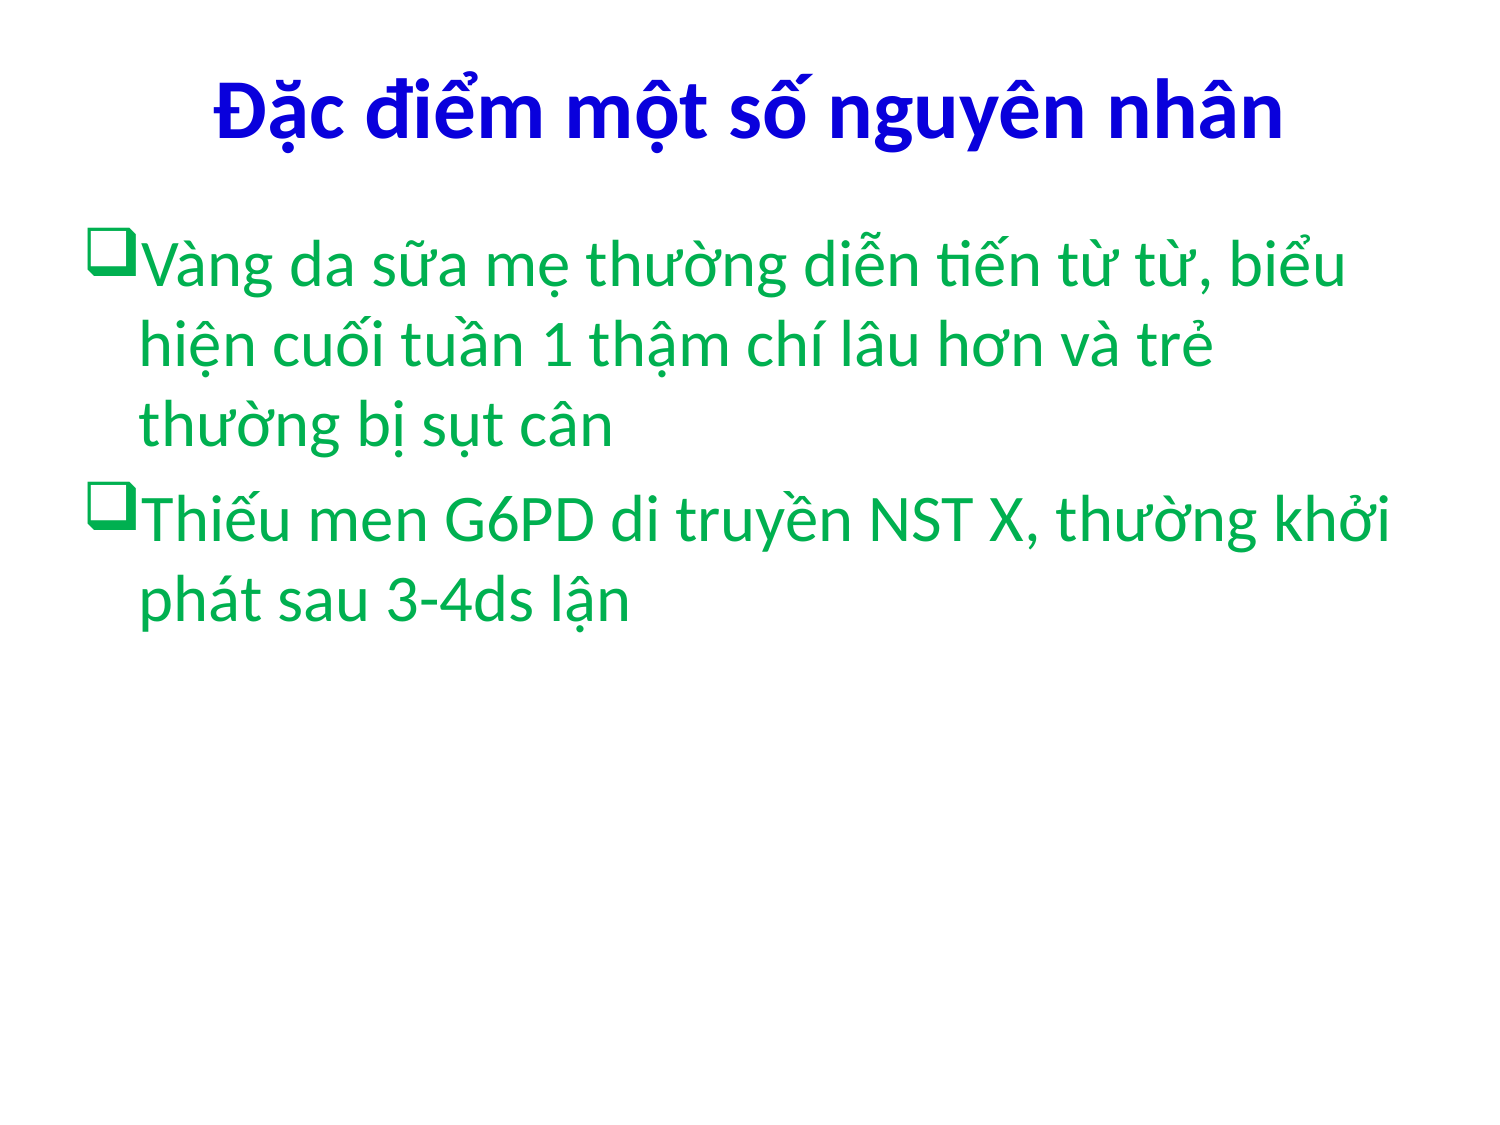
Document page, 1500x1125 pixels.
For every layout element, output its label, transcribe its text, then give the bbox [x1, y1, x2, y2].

title Đặc điểm một số nguyên nhân [74, 44, 1426, 164]
list Vàng da sữa mẹ thường diễn tiến từ từ, biểu hiện cuối tuần 1 thậm chí lâu hơn và trẻ thường bị sụt cân Thiếu men G6PD di truyền NST X, thường khởi phát sau 3-4ds lận [74, 212, 1426, 1044]
